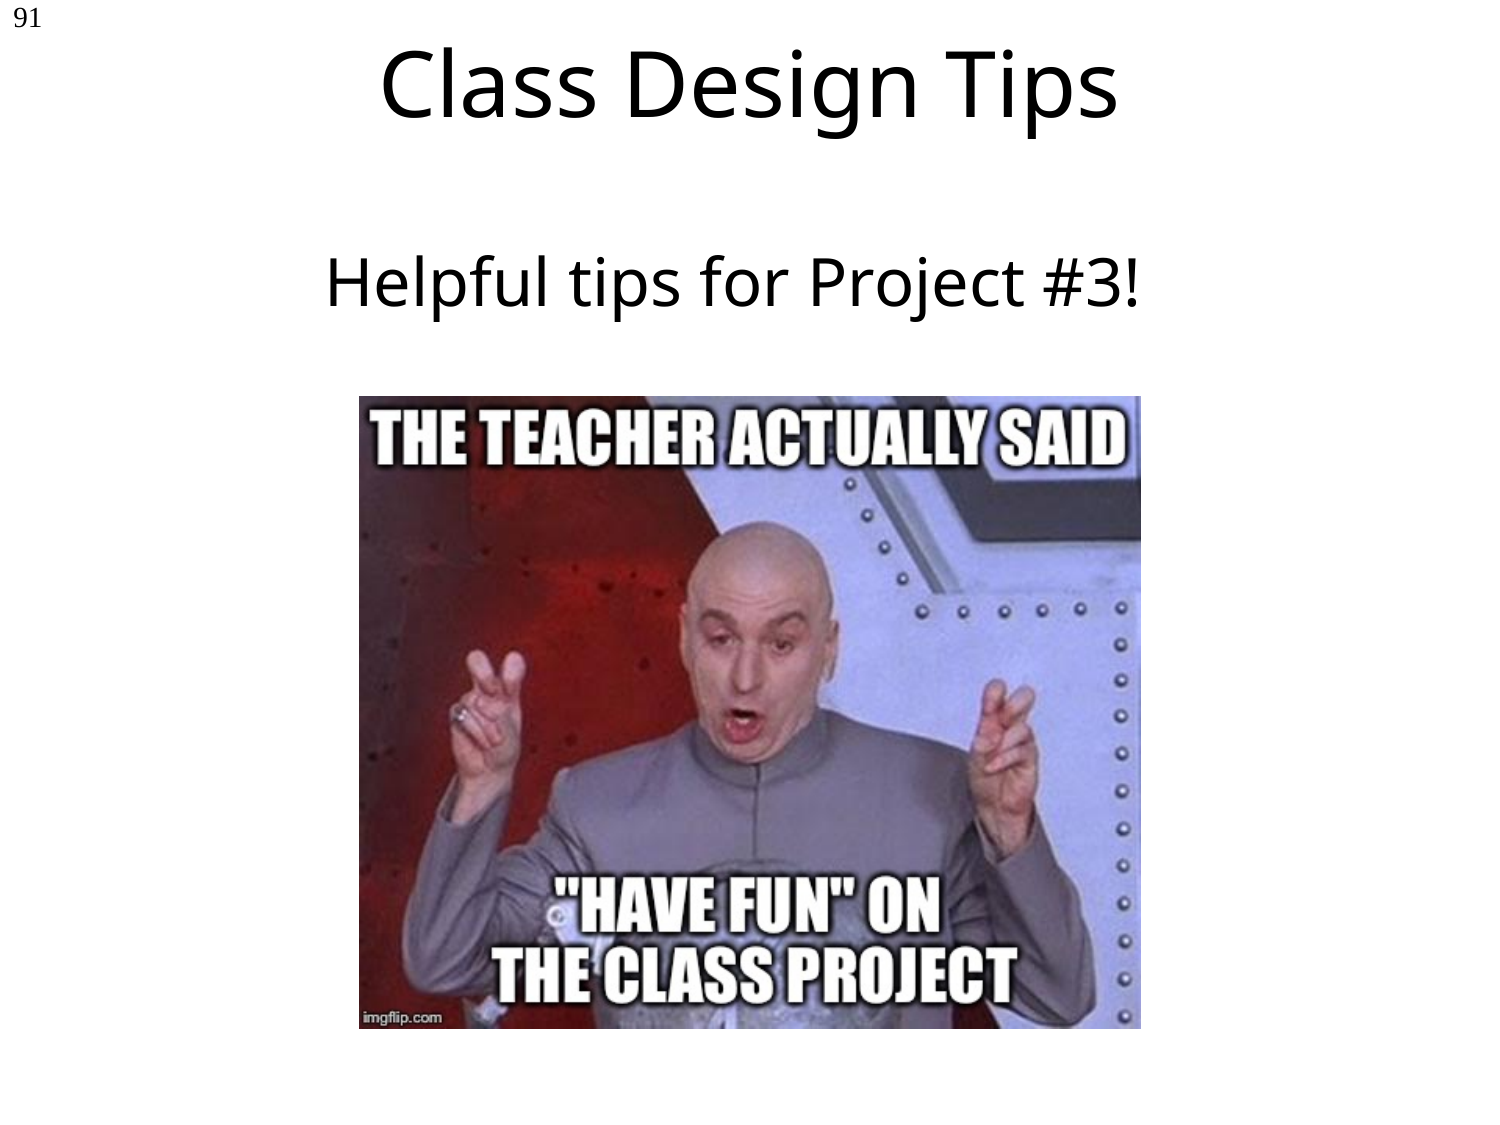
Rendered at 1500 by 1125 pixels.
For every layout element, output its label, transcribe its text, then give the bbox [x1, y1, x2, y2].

picture [359, 395, 1141, 1030]
text_box Helpful tips for Project #3! [89, 232, 1378, 328]
slide_number 91 [0, 0, 58, 66]
title Class Design Tips [112, 0, 1388, 175]
